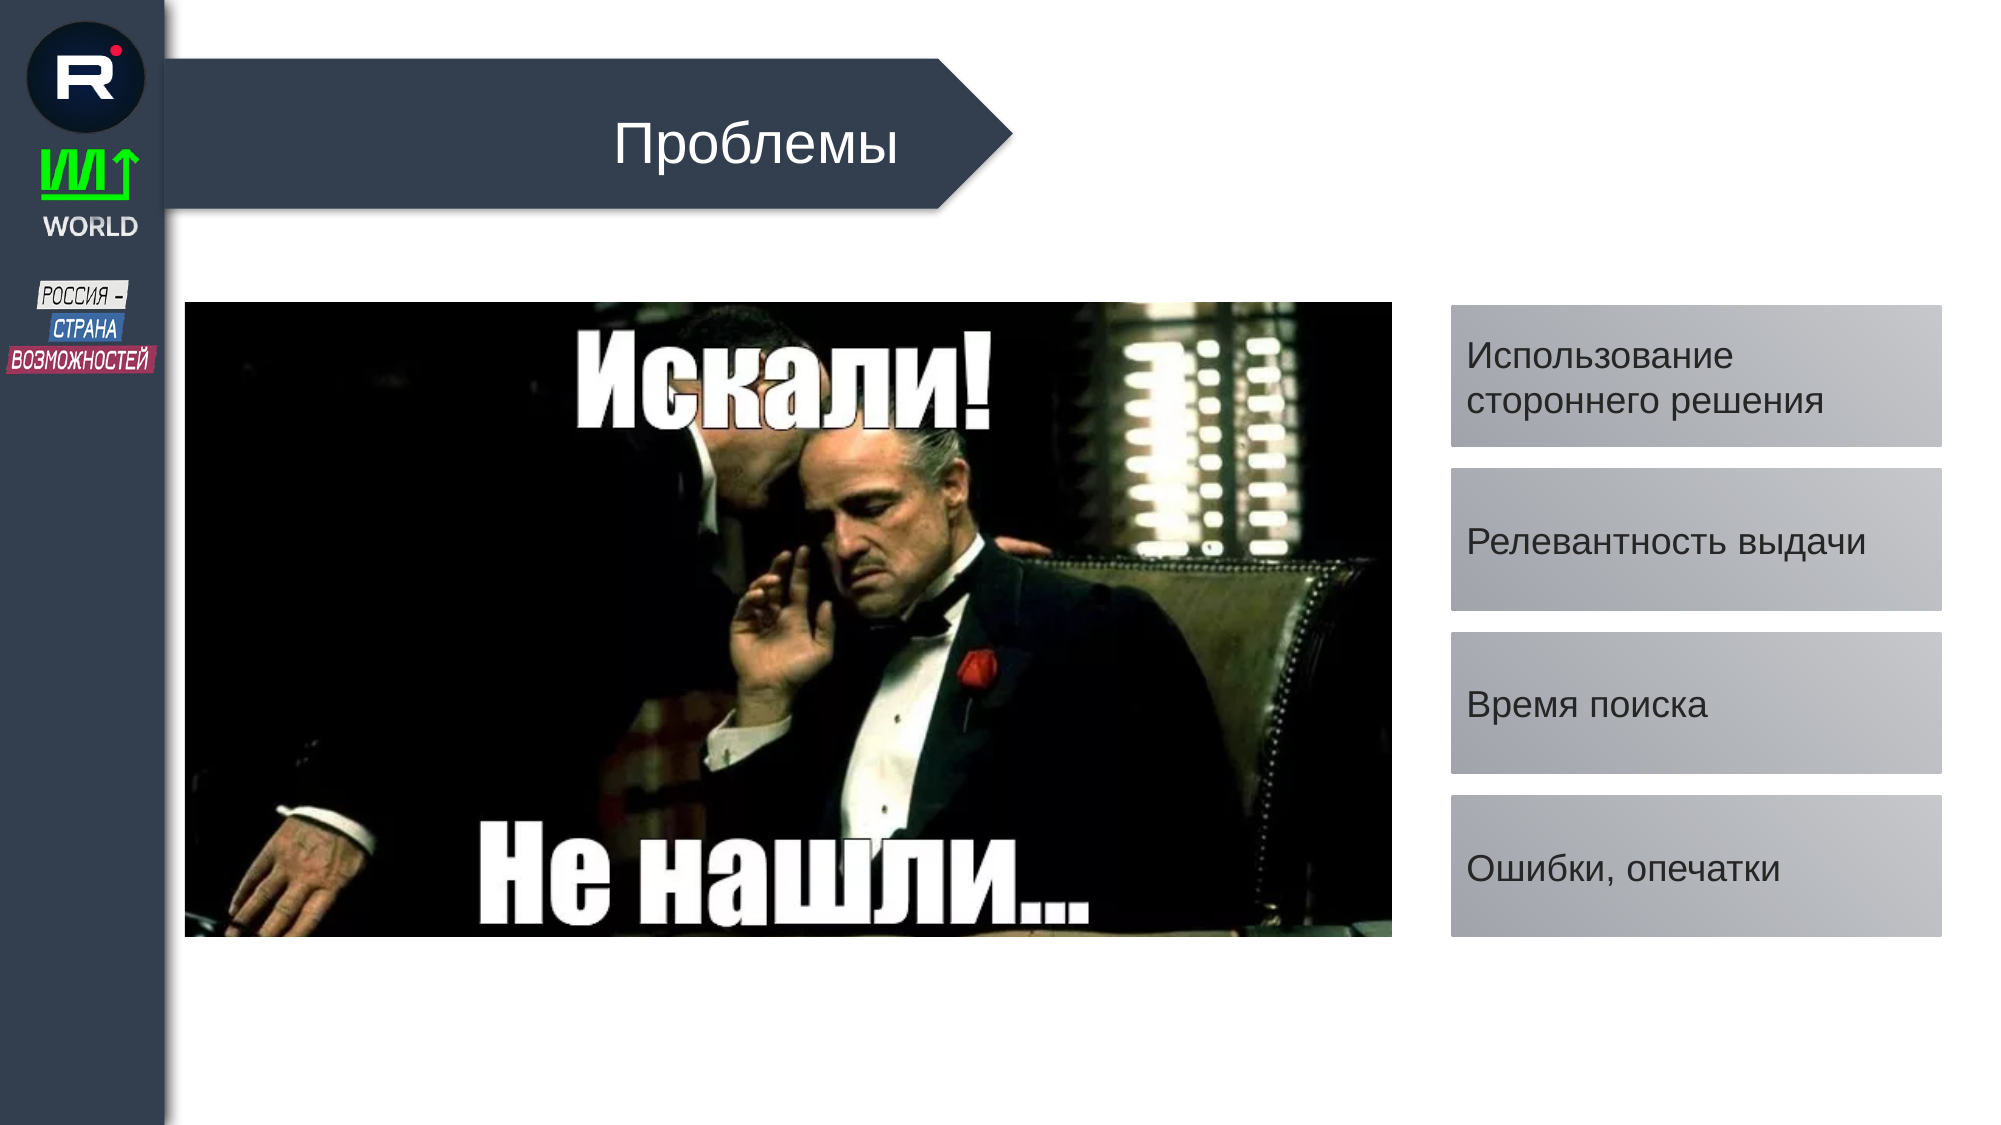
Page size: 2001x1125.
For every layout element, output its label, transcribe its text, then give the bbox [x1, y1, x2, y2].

picture [36, 145, 146, 240]
picture [25, 20, 146, 134]
text_box Релевантность выдачи [1451, 468, 1943, 611]
text_box Использование стороннего решения [1451, 304, 1943, 448]
picture [184, 302, 1396, 937]
text_box [164, 58, 1013, 209]
text_box [0, 0, 165, 1125]
text_box Проблемы [598, 62, 931, 183]
picture [5, 279, 158, 375]
text_box Время поиска [1451, 631, 1943, 774]
text_box Ошибки, опечатки [1451, 794, 1943, 938]
